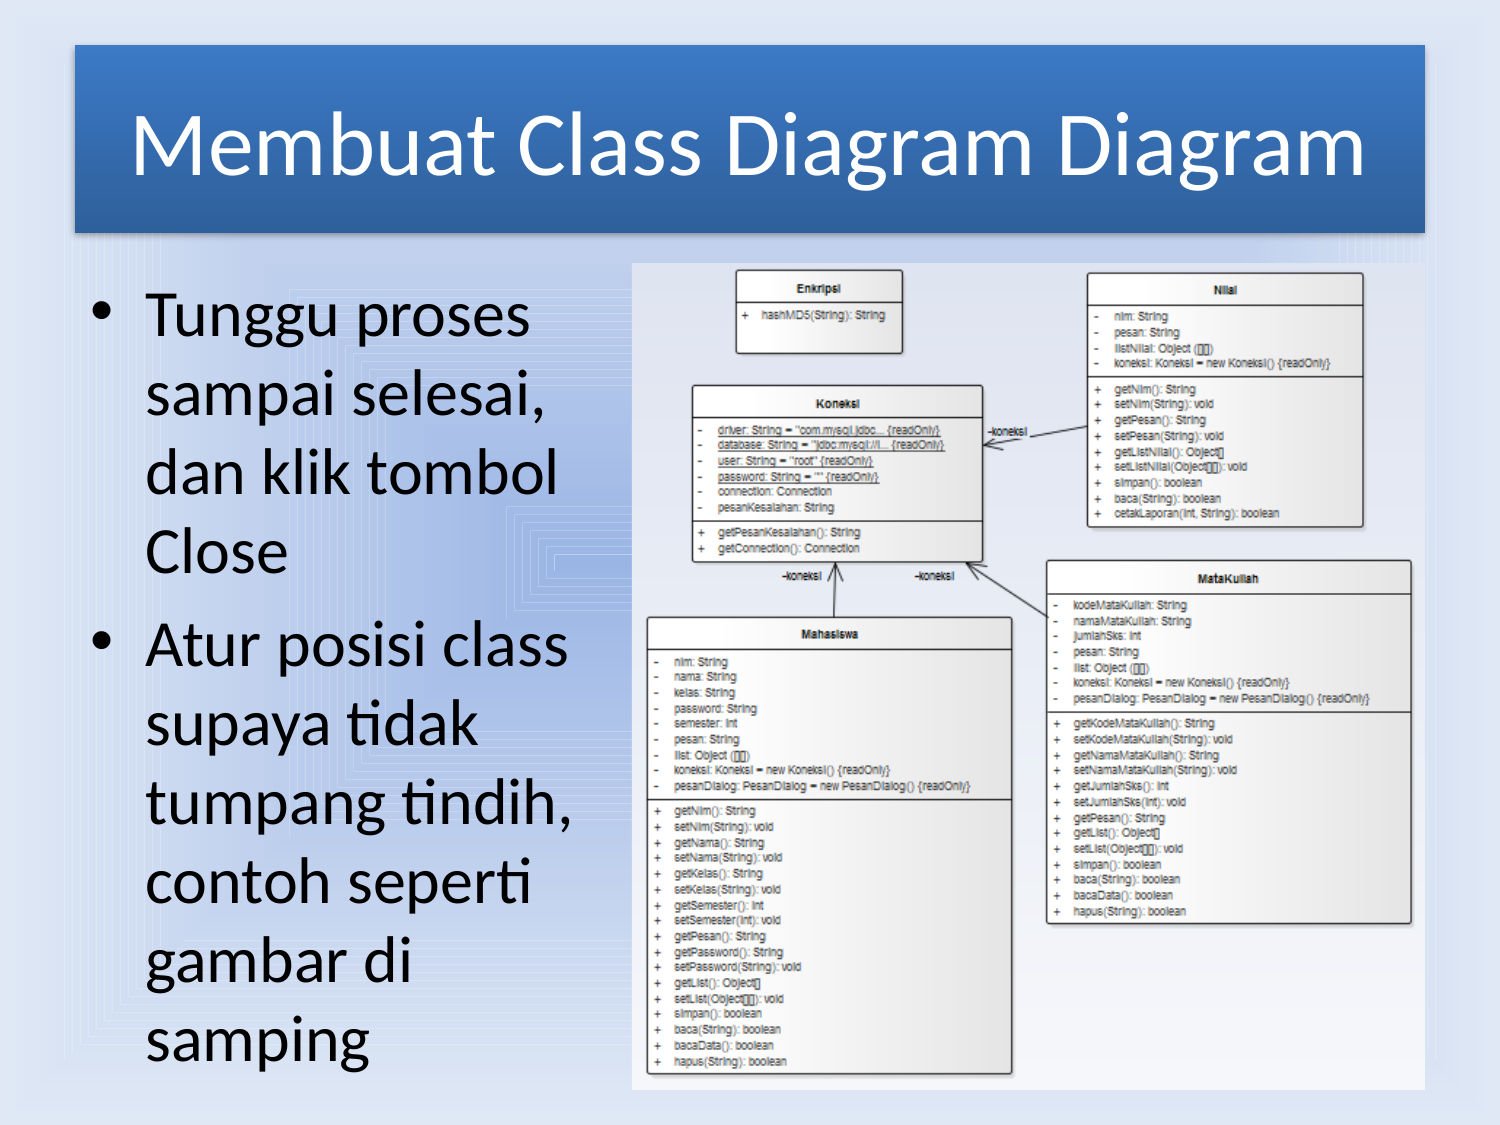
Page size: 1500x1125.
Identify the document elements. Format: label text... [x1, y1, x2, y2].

title Membuat Class Diagram Diagram [75, 45, 1425, 233]
picture [631, 262, 1426, 1090]
list Tunggu proses sampai selesai, dan klik tombol Close Atur posisi class supaya tidak tumpang tindih, contoh seperti gambar di samping [75, 262, 630, 1090]
